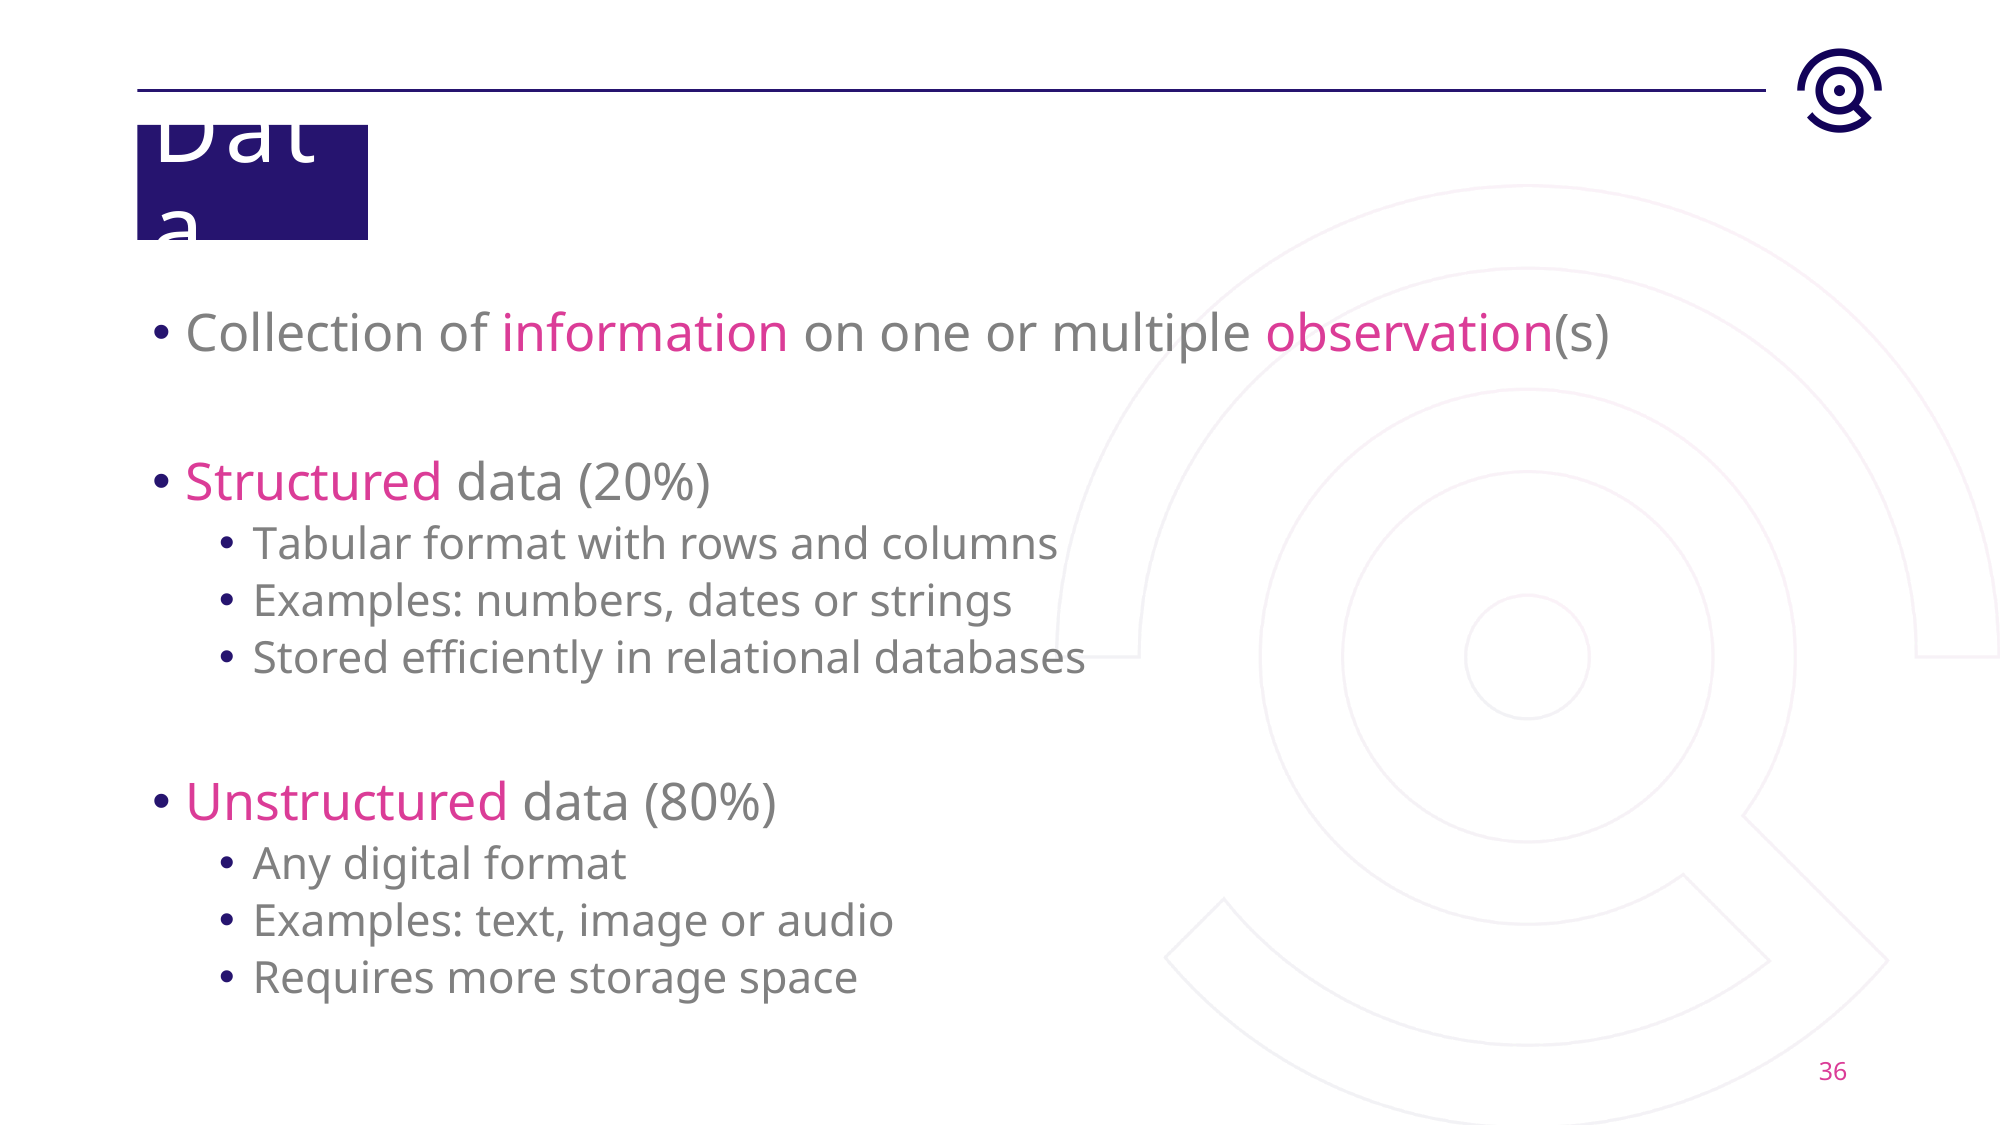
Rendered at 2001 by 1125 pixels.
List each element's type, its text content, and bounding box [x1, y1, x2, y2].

slide_number 36 [1412, 1042, 1863, 1103]
title Data [137, 124, 368, 240]
list Collection of information on one or multiple observation(s) Structured data (20%) Tabular format with rows and columns Examples: numbers, dates or strings Stored efficiently in relational databases Unstructured data (80%) Any digital format Examples: text, image or audio Requires more storage space [137, 299, 1863, 1014]
